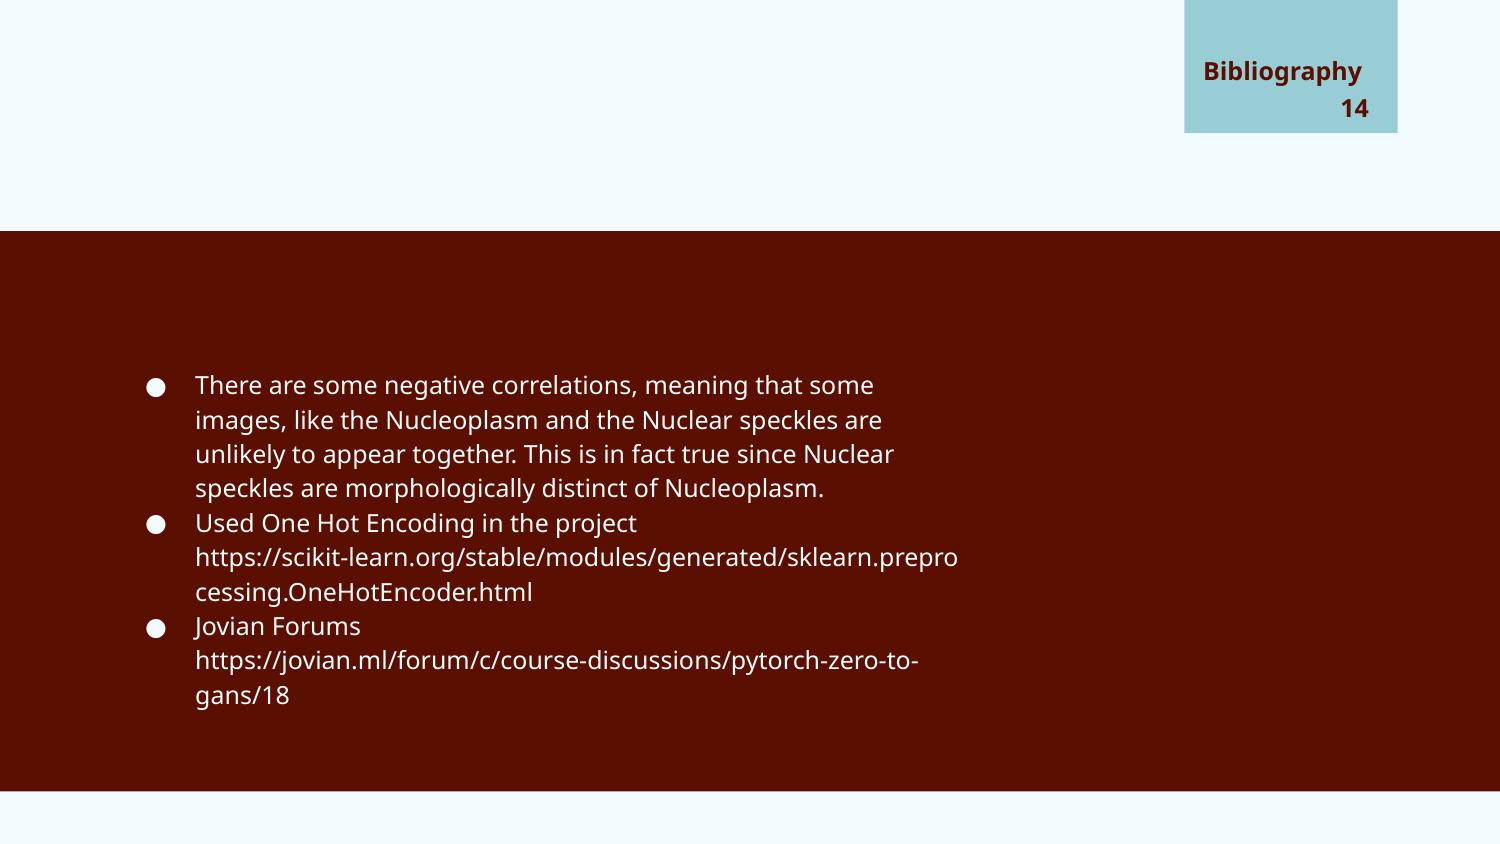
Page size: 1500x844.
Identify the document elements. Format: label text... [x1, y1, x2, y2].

list There are some negative correlations, meaning that some images, like the Nucleoplasm and the Nuclear speckles are unlikely to appear together. This is in fact true since Nuclear speckles are morphologically distinct of Nucleoplasm. Used One Hot Encoding in the project https://scikit-learn.org/stable/modules/generated/sklearn.preprocessing.OneHotEncoder.html Jovian Forums https://jovian.ml/forum/c/course-discussions/pytorch-zero-to-gans/18 [105, 350, 977, 593]
text_box [0, 231, 1500, 792]
title Bibliography [1111, 21, 1384, 101]
slide_number 14 [1293, 77, 1384, 143]
